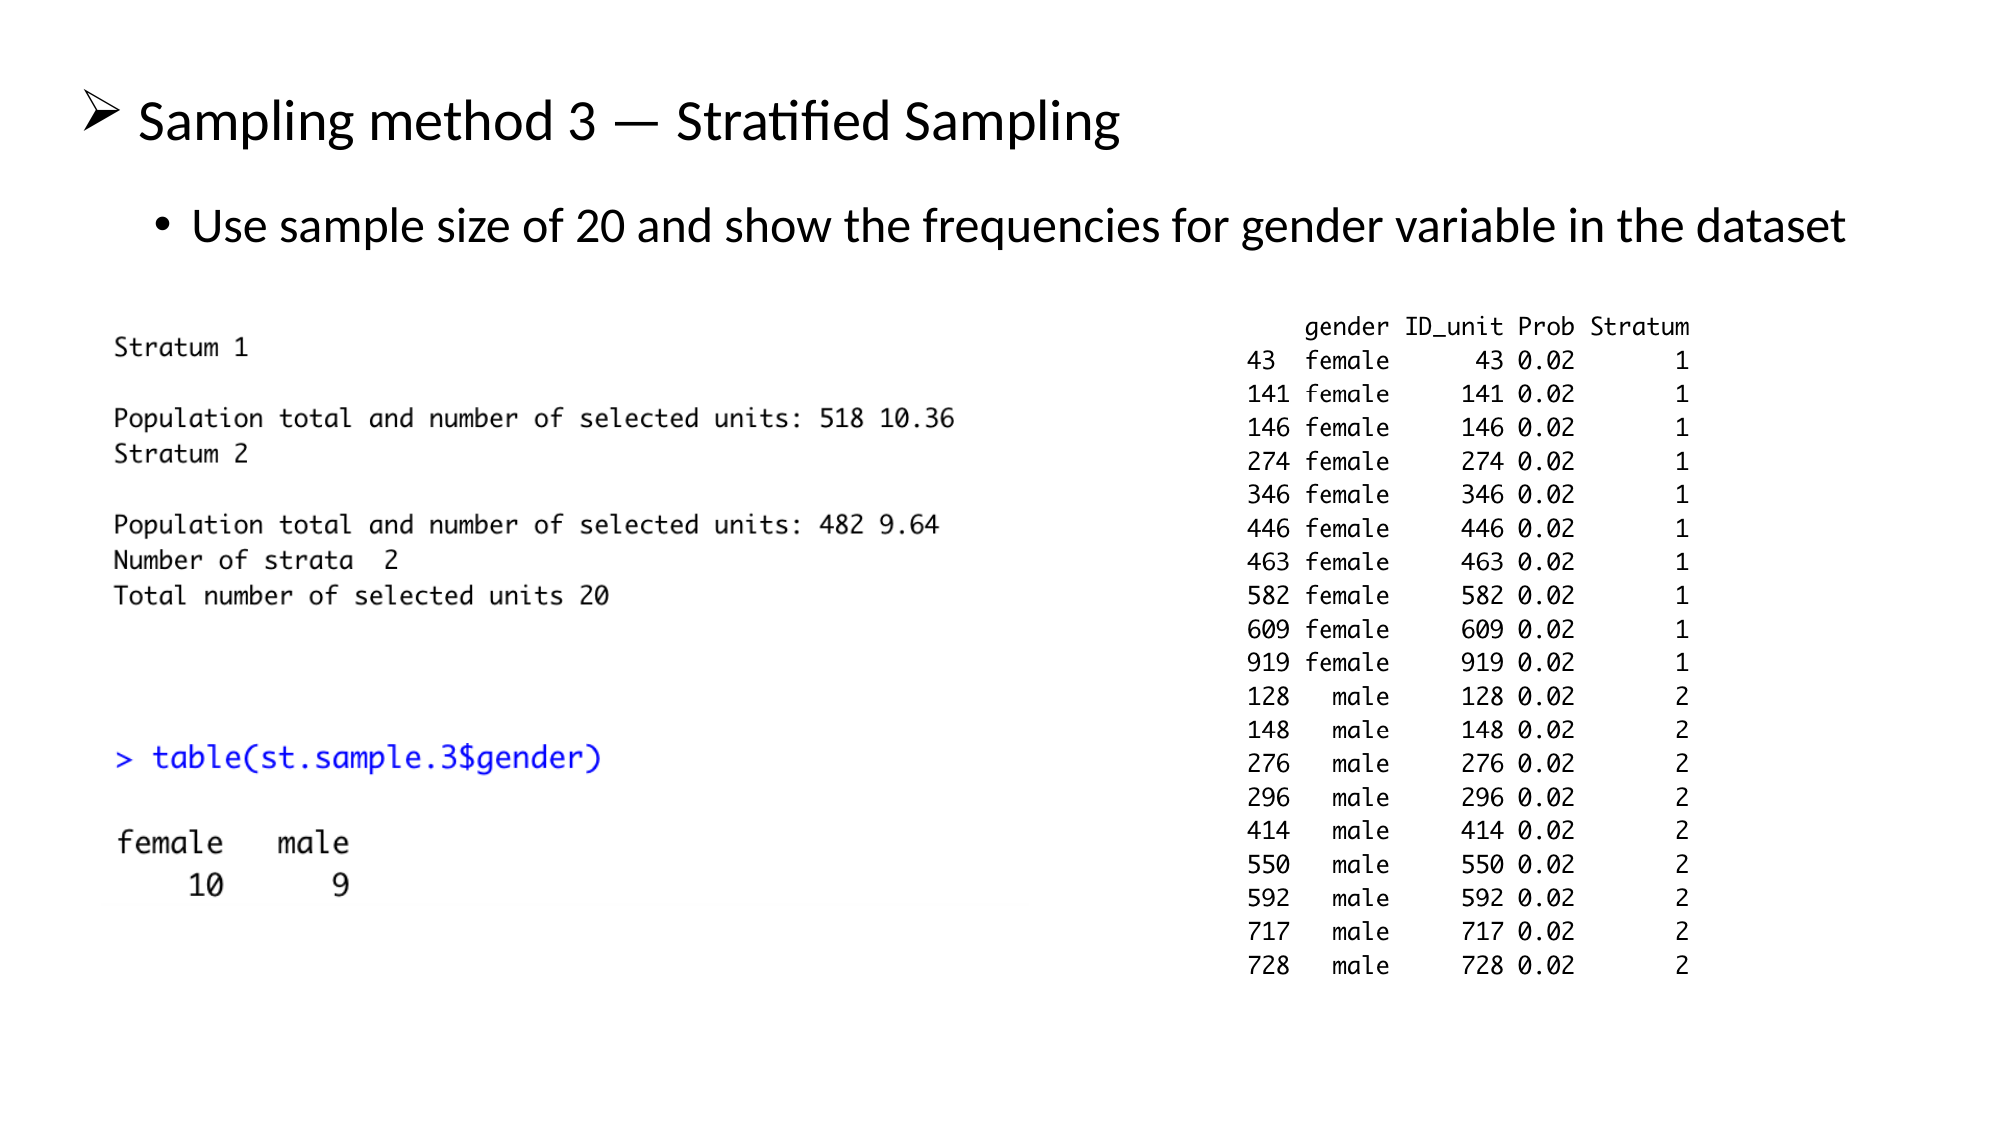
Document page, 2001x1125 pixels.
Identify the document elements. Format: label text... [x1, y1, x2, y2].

list Sampling method 3 — Stratified Sampling Use sample size of 20 and show the frequencies for gender variable in the dataset [64, 40, 1894, 1048]
picture [101, 742, 1029, 906]
picture [101, 329, 1029, 617]
picture [1235, 307, 1789, 987]
